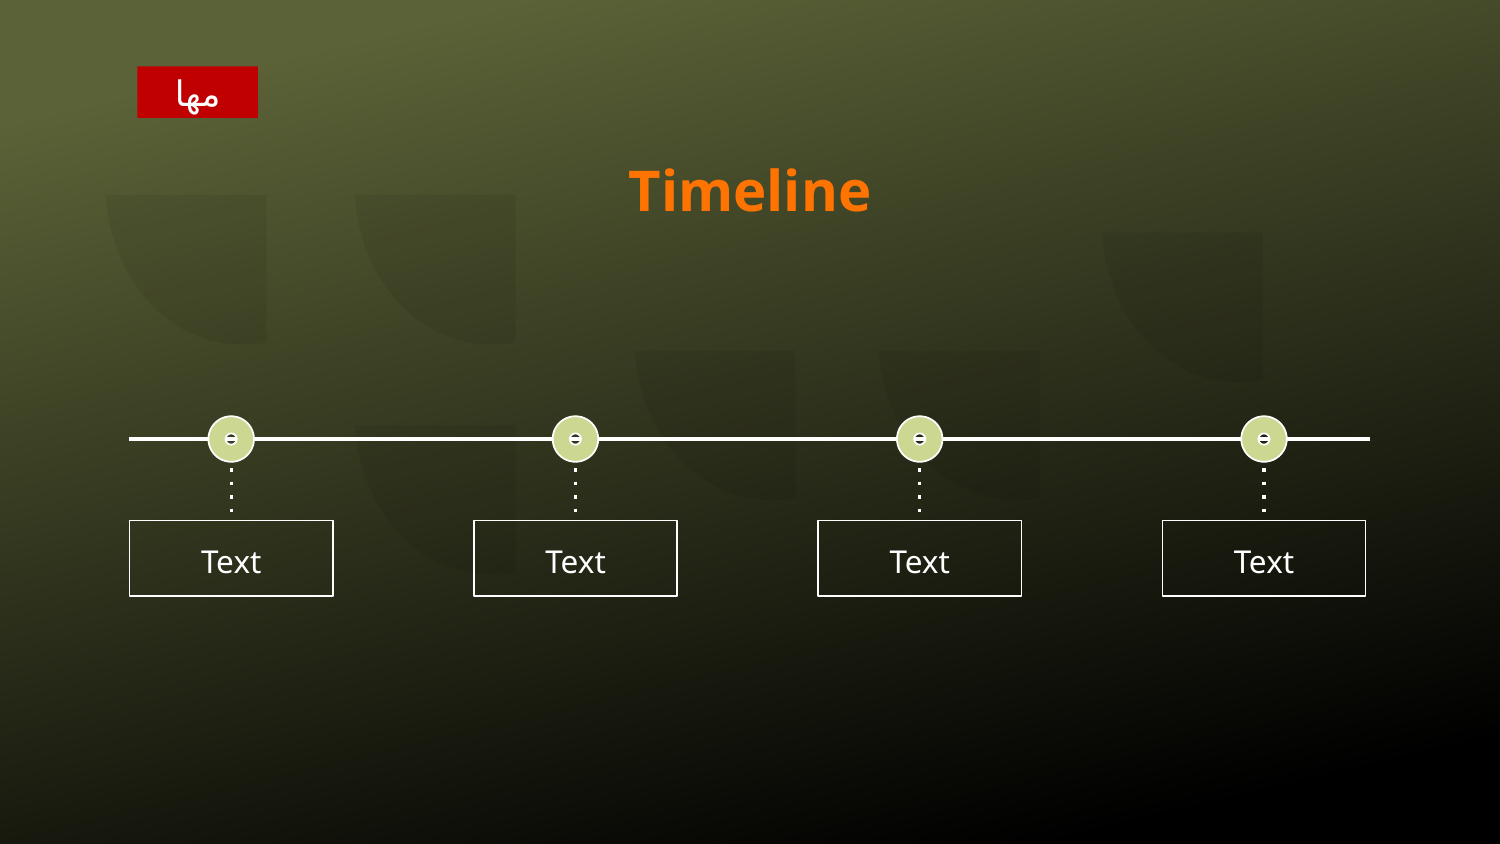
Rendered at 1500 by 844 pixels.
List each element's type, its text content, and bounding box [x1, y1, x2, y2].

text_box Timeline [422, 138, 1078, 231]
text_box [129, 416, 334, 592]
picture [0, 0, 1500, 844]
text_box مها [137, 66, 258, 118]
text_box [1162, 416, 1366, 592]
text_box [817, 416, 1022, 592]
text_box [473, 416, 678, 592]
